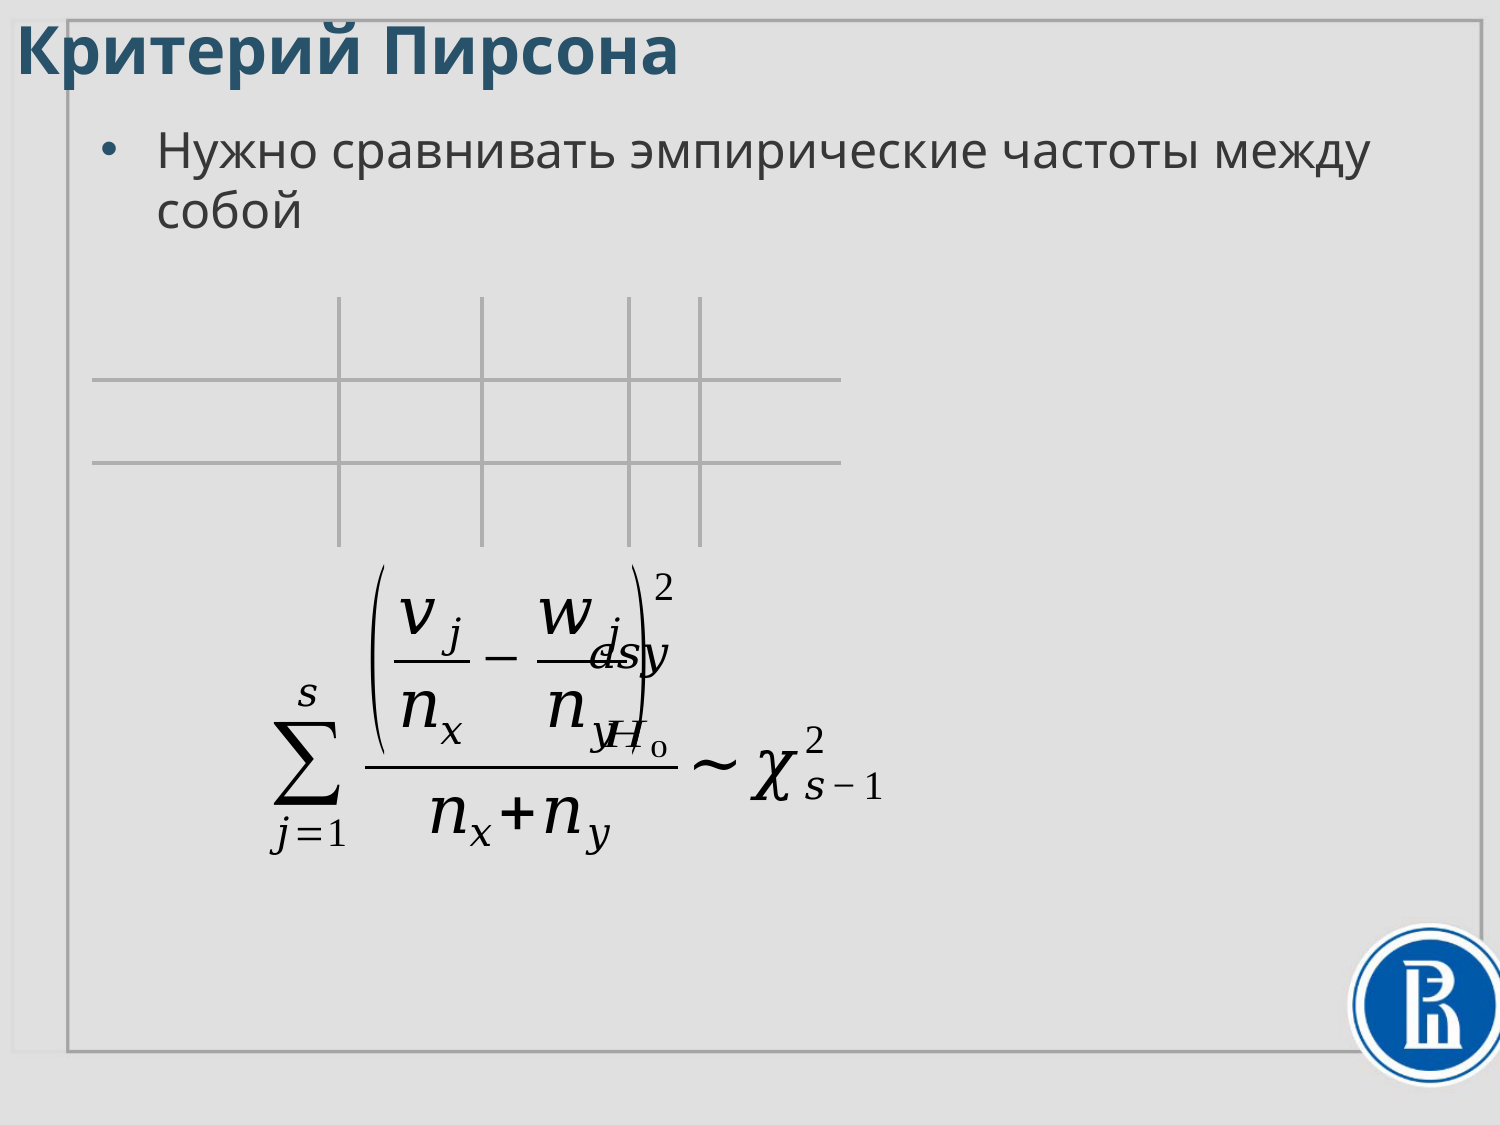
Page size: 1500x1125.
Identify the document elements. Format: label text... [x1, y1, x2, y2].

title Критерий Пирсона [0, 0, 1500, 102]
text_box Нужно сравнивать эмпирические частоты между собой [100, 118, 1436, 981]
picture [0, 102, 1500, 1125]
